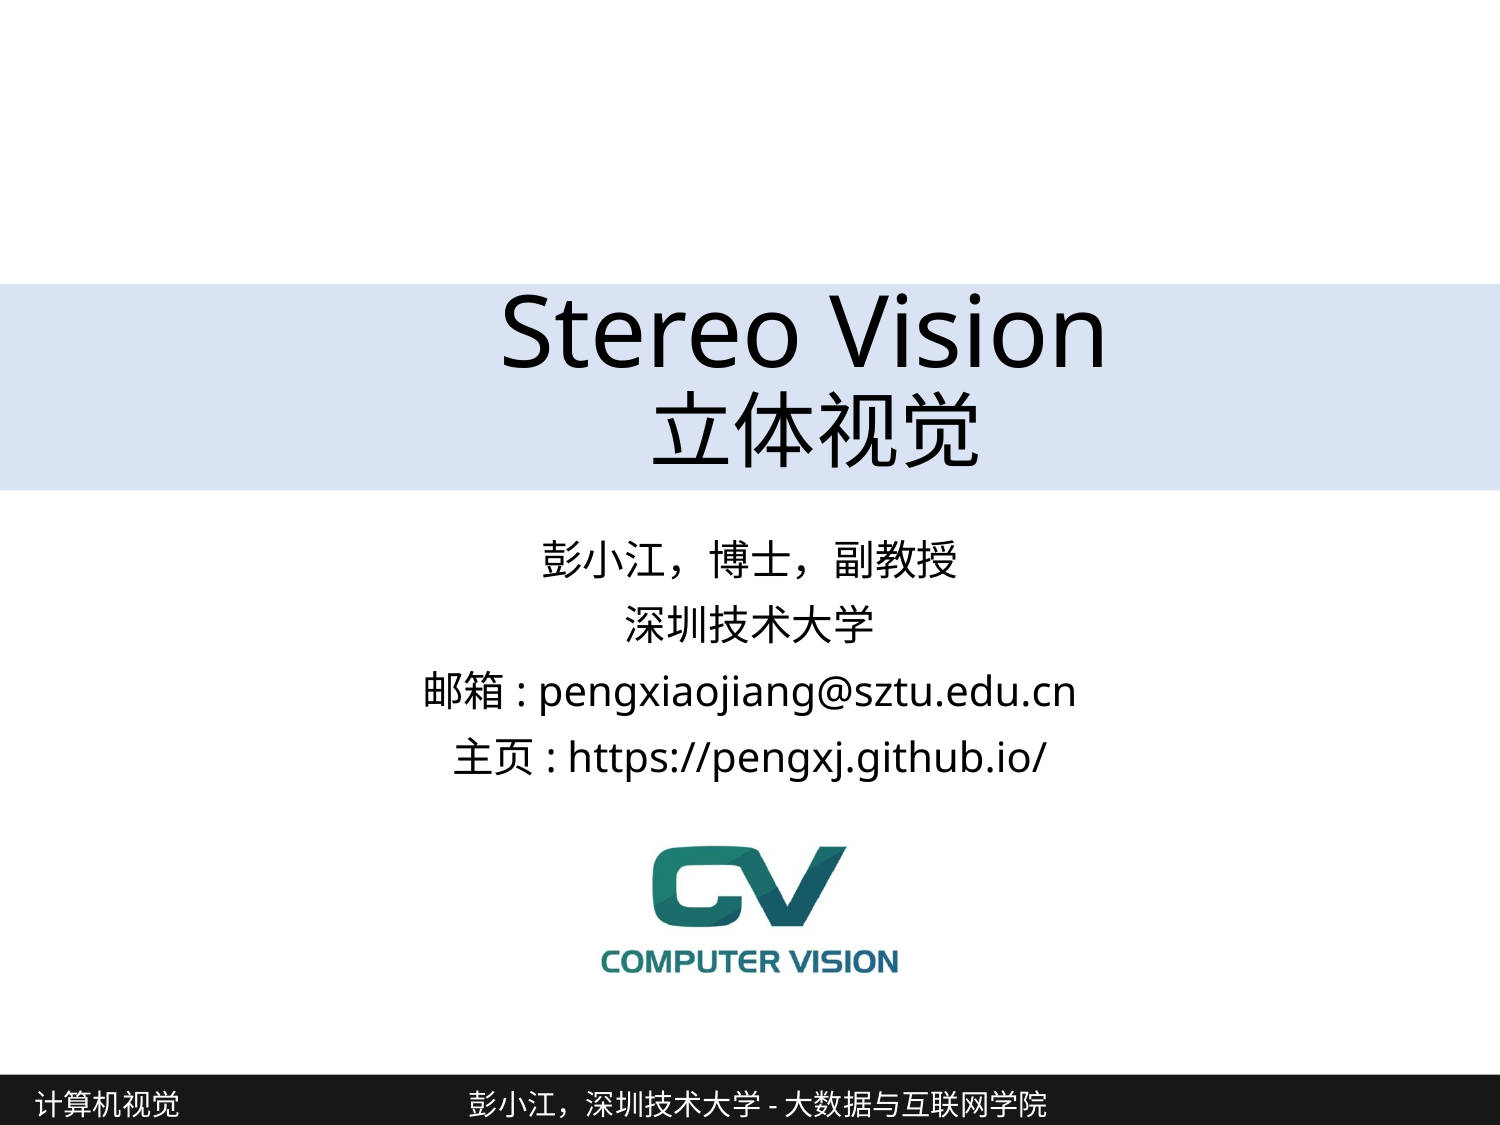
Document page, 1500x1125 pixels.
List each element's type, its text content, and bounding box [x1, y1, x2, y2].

picture [597, 843, 903, 975]
subtitle 彭小江，博士，副教授 深圳技术大学 邮箱: pengxiaojiang@sztu.edu.cn 主页: https://pengxj.github.io/ [187, 531, 1313, 803]
title Stereo Vision 立体视觉 [132, 258, 1500, 487]
